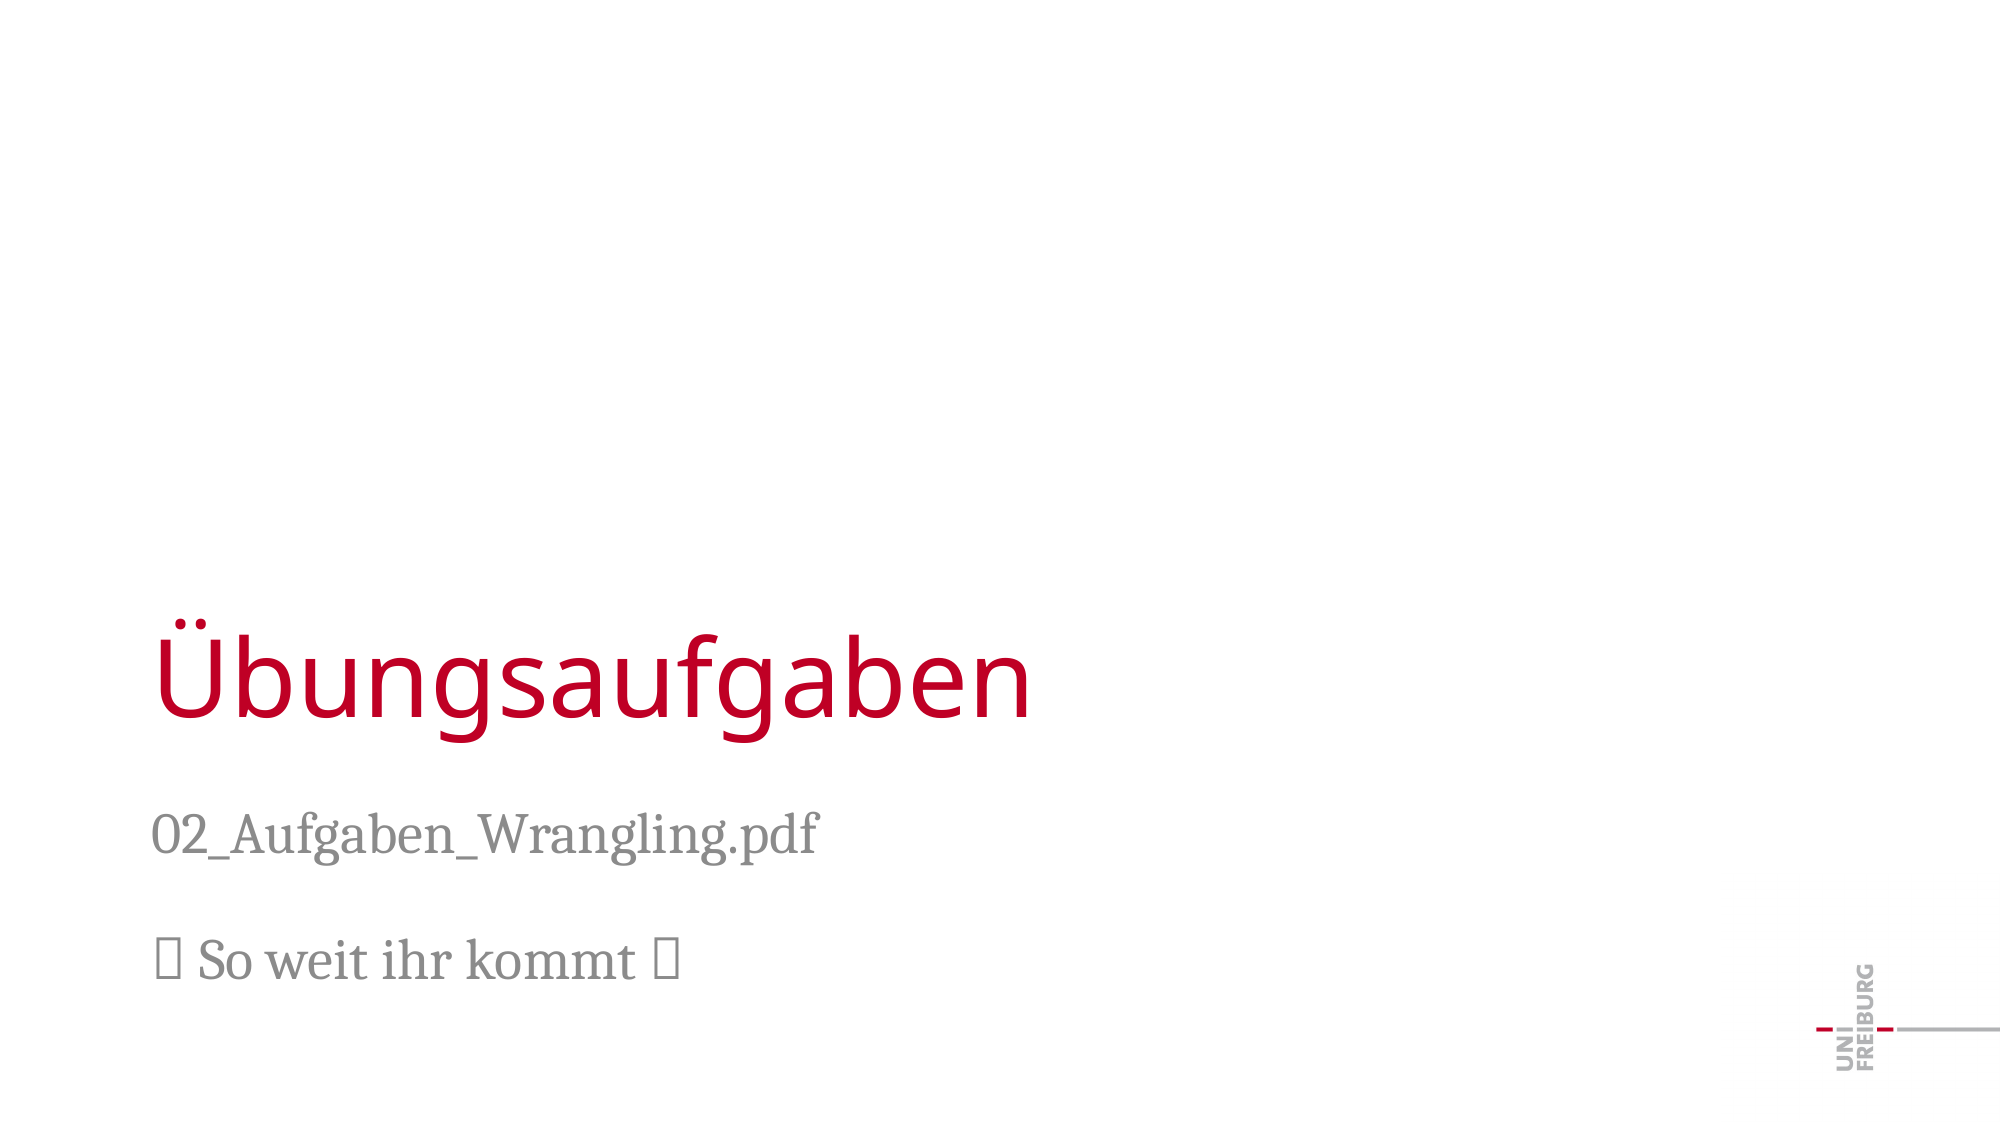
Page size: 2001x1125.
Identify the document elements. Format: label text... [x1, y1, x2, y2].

picture [1721, 873, 2000, 1122]
title Übungsaufgaben [136, 280, 1862, 749]
list 02_Aufgaben_Wrangling.pdf  So weit ihr kommt  [136, 752, 1862, 999]
